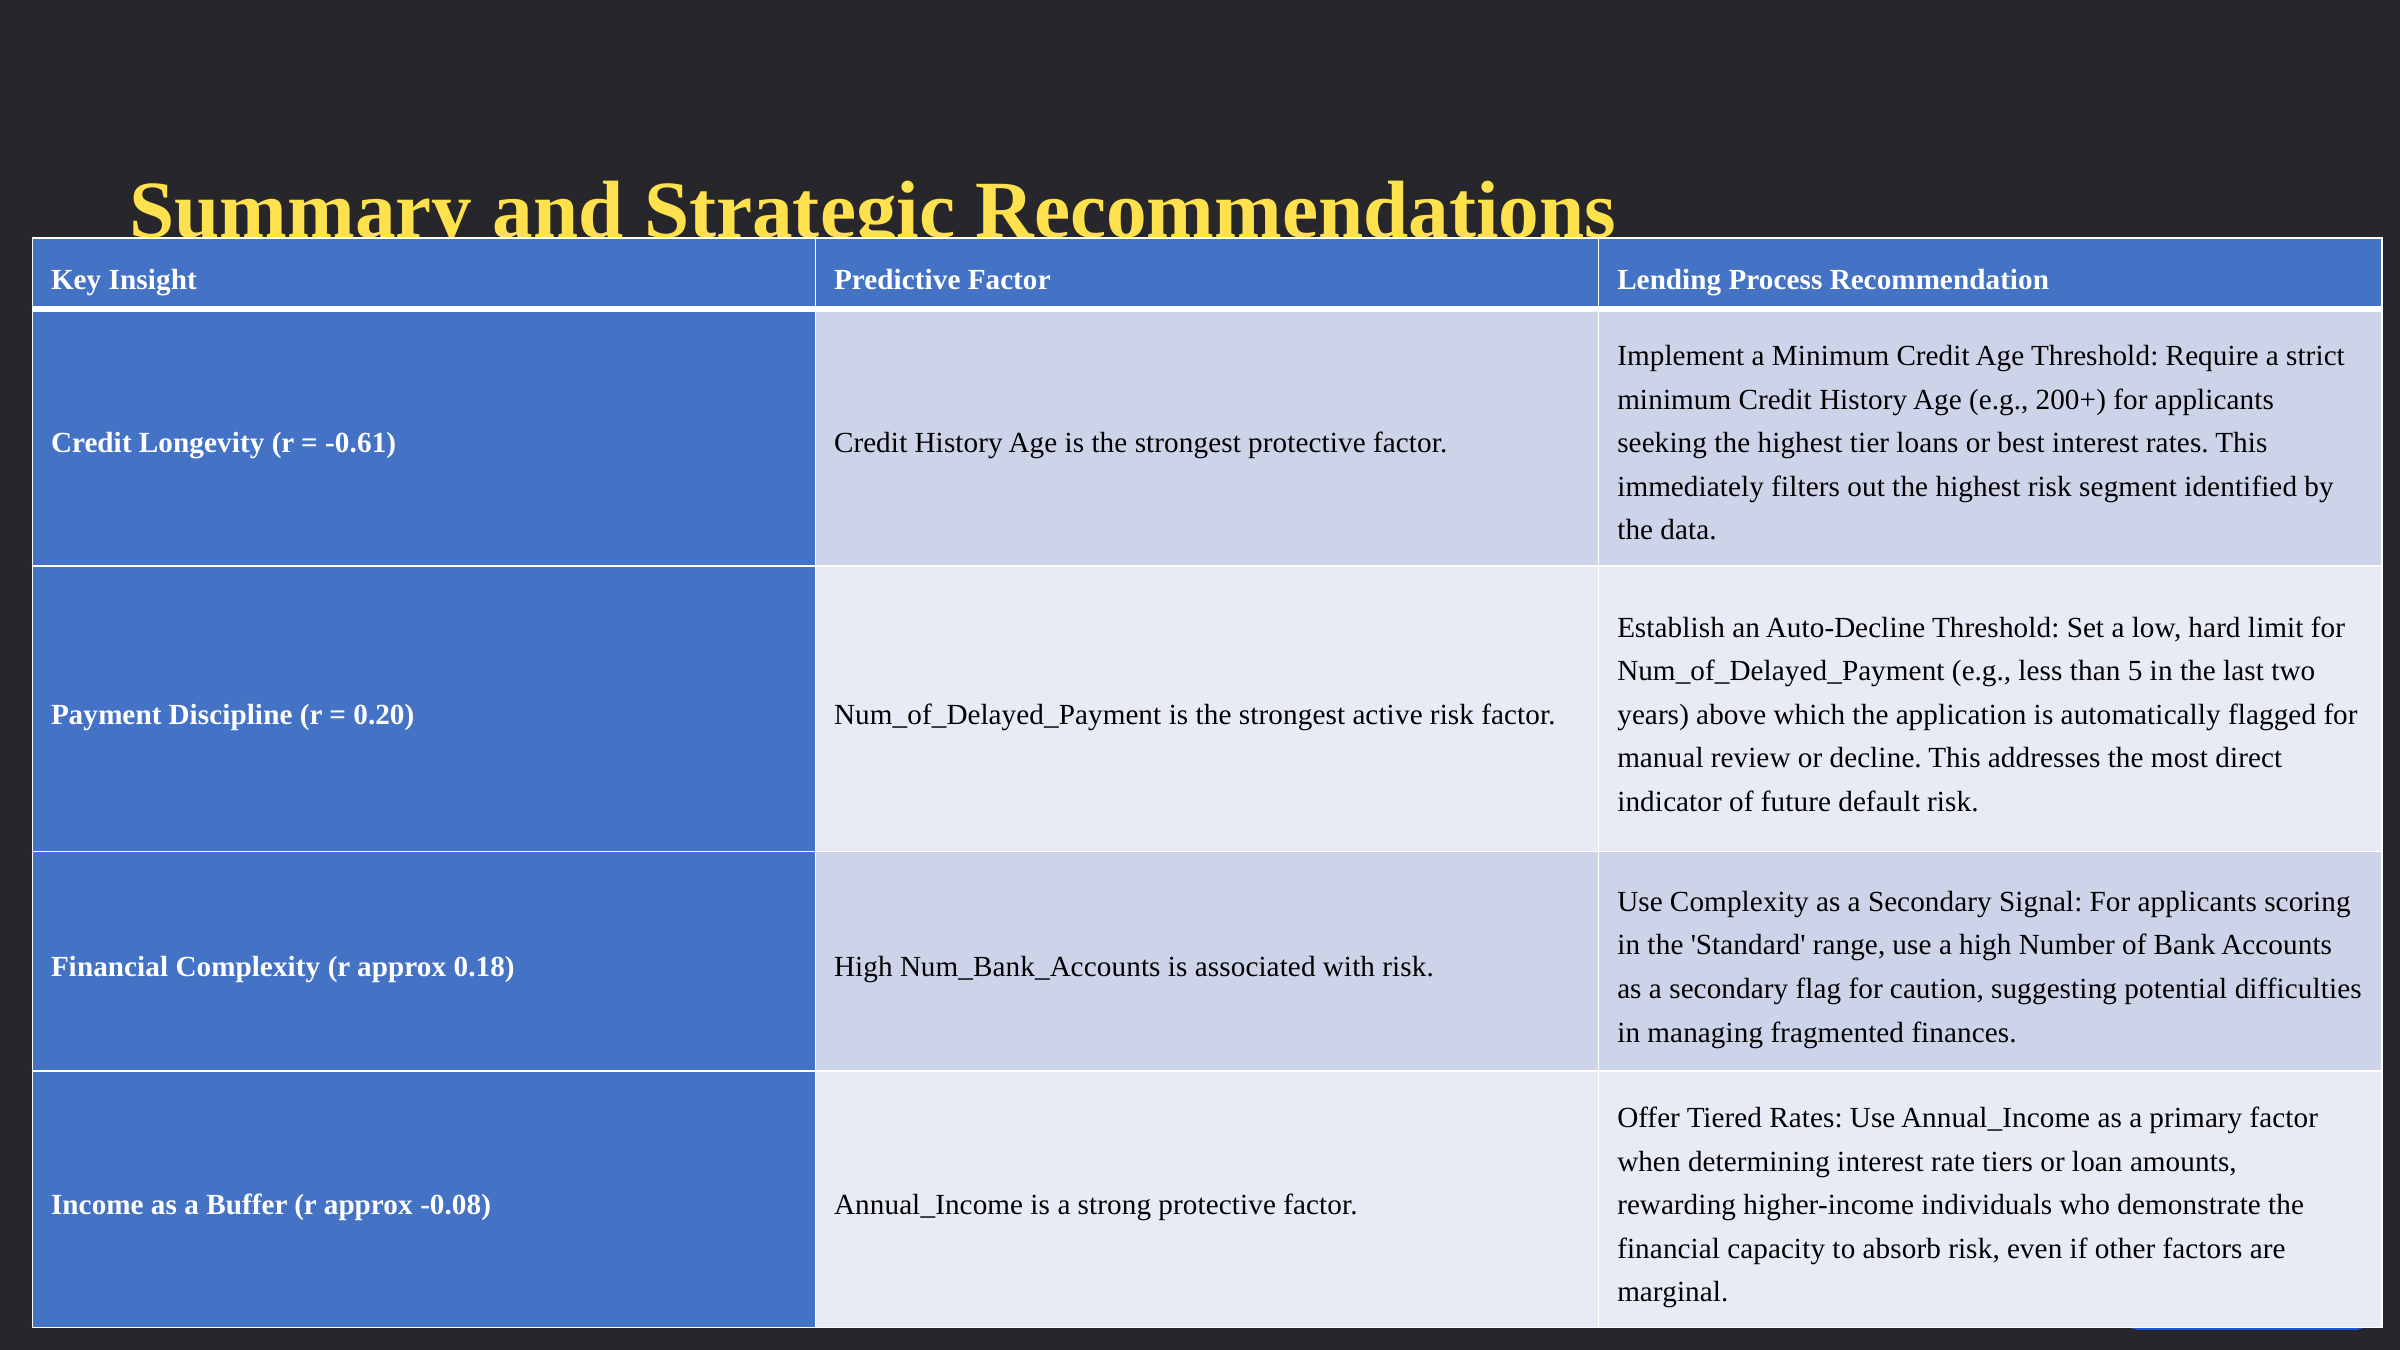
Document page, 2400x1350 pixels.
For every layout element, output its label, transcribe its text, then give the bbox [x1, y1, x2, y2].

table_cell High Num_Bank_Accounts is associated with risk. [816, 852, 1598, 1070]
table_cell Num_of_Delayed_Payment is the strongest active risk factor. [816, 567, 1598, 851]
table_cell Use Complexity as a Secondary Signal: For applicants scoring in the 'Standard' range, use a high Number of Bank Accounts as a secondary flag for caution, suggesting potential difficulties in managing fragmented finances. [1599, 852, 2381, 1070]
table_header Predictive Factor [816, 239, 1598, 306]
table_cell Implement a Minimum Credit Age Threshold: Require a strict minimum Credit History Age (e.g., 200+) for applicants seeking the highest tier loans or best interest rates. This immediately filters out the highest risk segment identified by the data. [1599, 312, 2381, 565]
table_cell Offer Tiered Rates: Use Annual_Income as a primary factor when determining interest rate tiers or loan amounts, rewarding higher-income individuals who demonstrate the financial capacity to absorb risk, even if other factors are marginal. [1599, 1072, 2381, 1327]
table_cell Income as a Buffer (r approx -0.08) [33, 1072, 815, 1327]
table_cell Annual_Income is a strong protective factor. [816, 1072, 1598, 1327]
text_box Summary and Strategic Recommendations [129, 131, 1671, 237]
picture [2106, 1271, 2389, 1339]
table_cell Credit Longevity (r = -0.61) [33, 312, 815, 565]
table_cell Credit History Age is the strongest protective factor. [816, 312, 1598, 565]
table_header Key Insight [33, 239, 815, 306]
table_header Lending Process Recommendation [1599, 239, 2381, 306]
table_cell Payment Discipline (r = 0.20) [33, 567, 815, 851]
table_cell Establish an Auto-Decline Threshold: Set a low, hard limit for Num_of_Delayed_Payment (e.g., less than 5 in the last two years) above which the application is automatically flagged for manual review or decline. This addresses the most direct indicator of future default risk. [1599, 567, 2381, 851]
table_cell Financial Complexity (r approx 0.18) [33, 852, 815, 1070]
